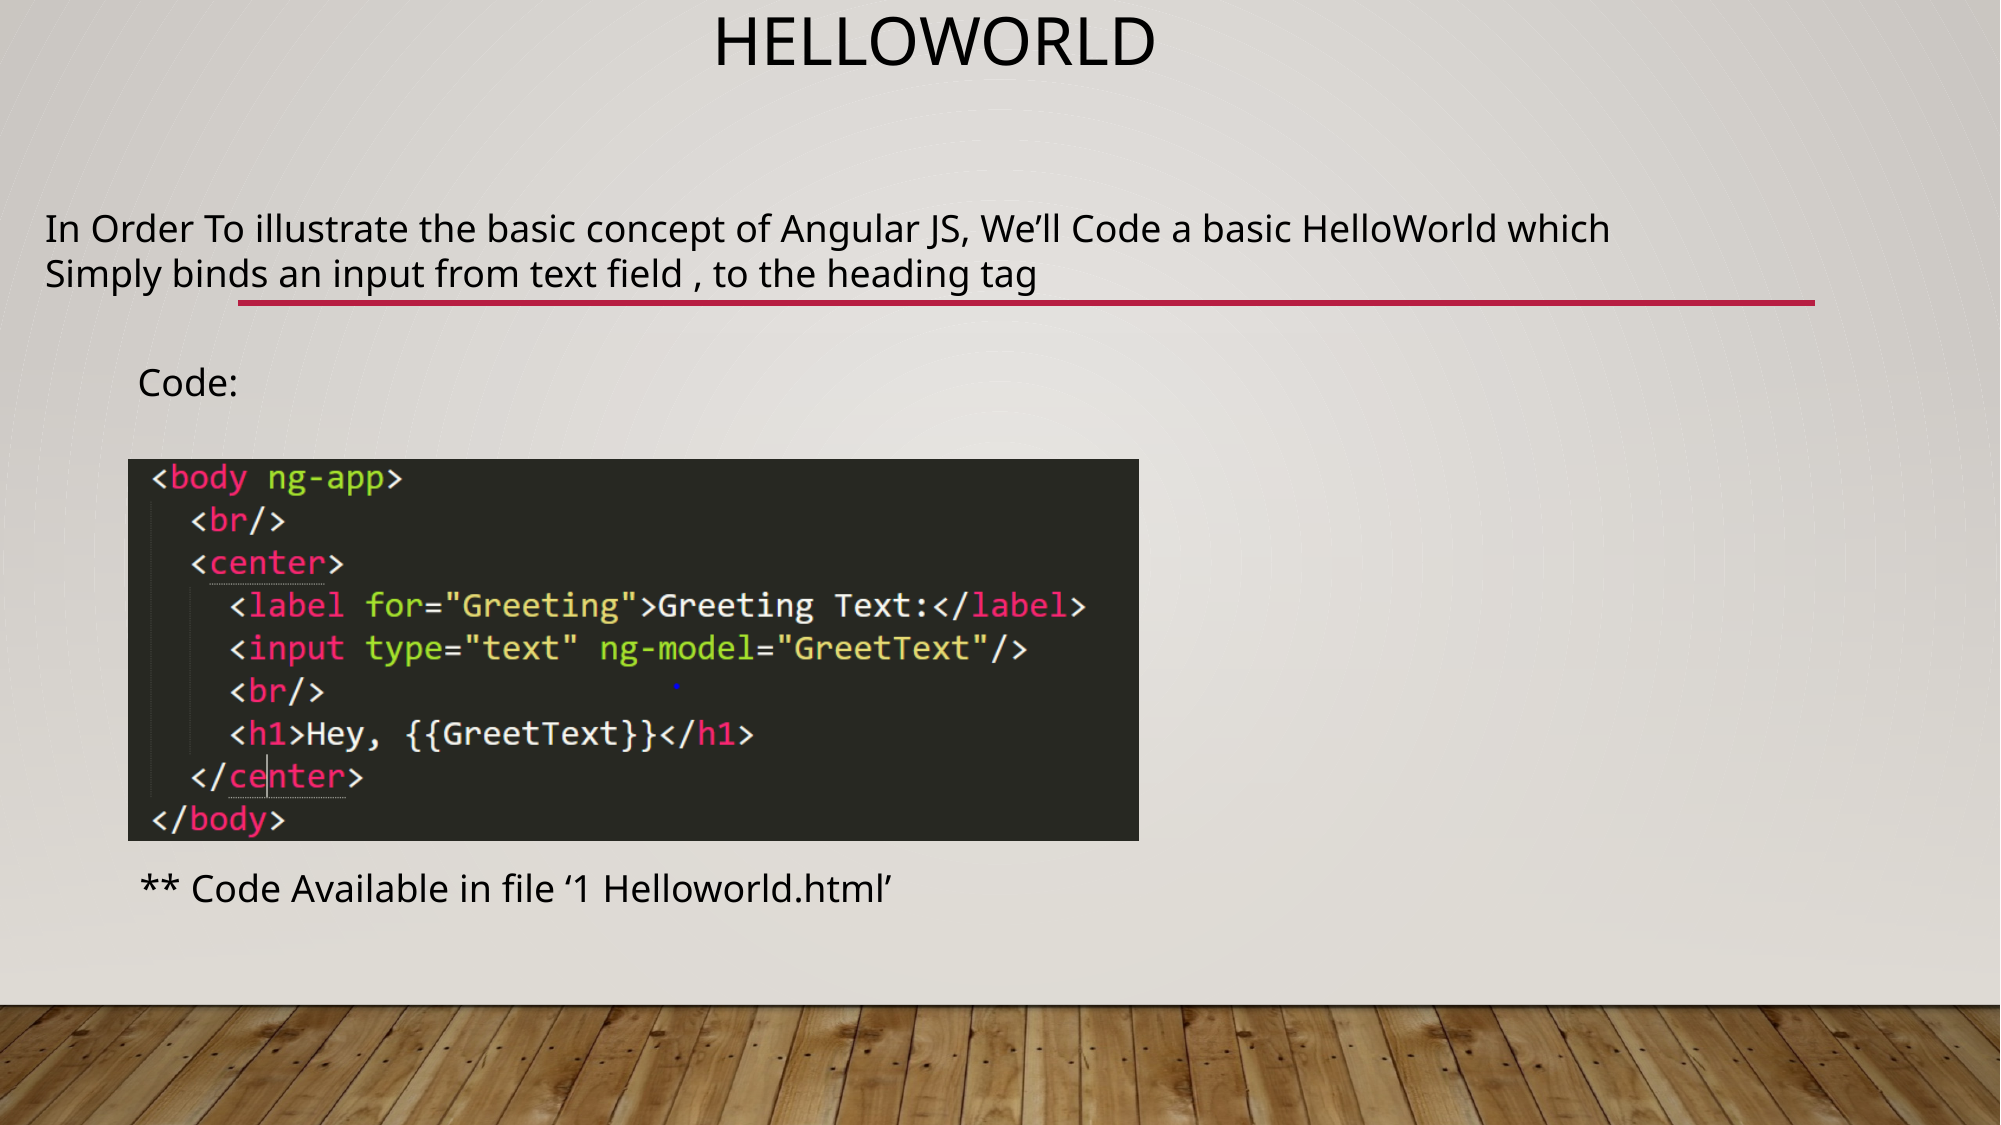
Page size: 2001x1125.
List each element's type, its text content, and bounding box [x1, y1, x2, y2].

title HelloWorld [104, 0, 1767, 239]
text_box Code: [122, 351, 263, 412]
text_box In Order To illustrate the basic concept of Angular JS, We’ll Code a basic HelloWorld which Simply binds an input from text field , to the heading tag [30, 197, 1628, 303]
picture [128, 459, 1139, 841]
text_box ** Code Available in file ‘1 Helloworld.html’ [124, 857, 1735, 918]
picture [0, 1005, 2000, 1125]
